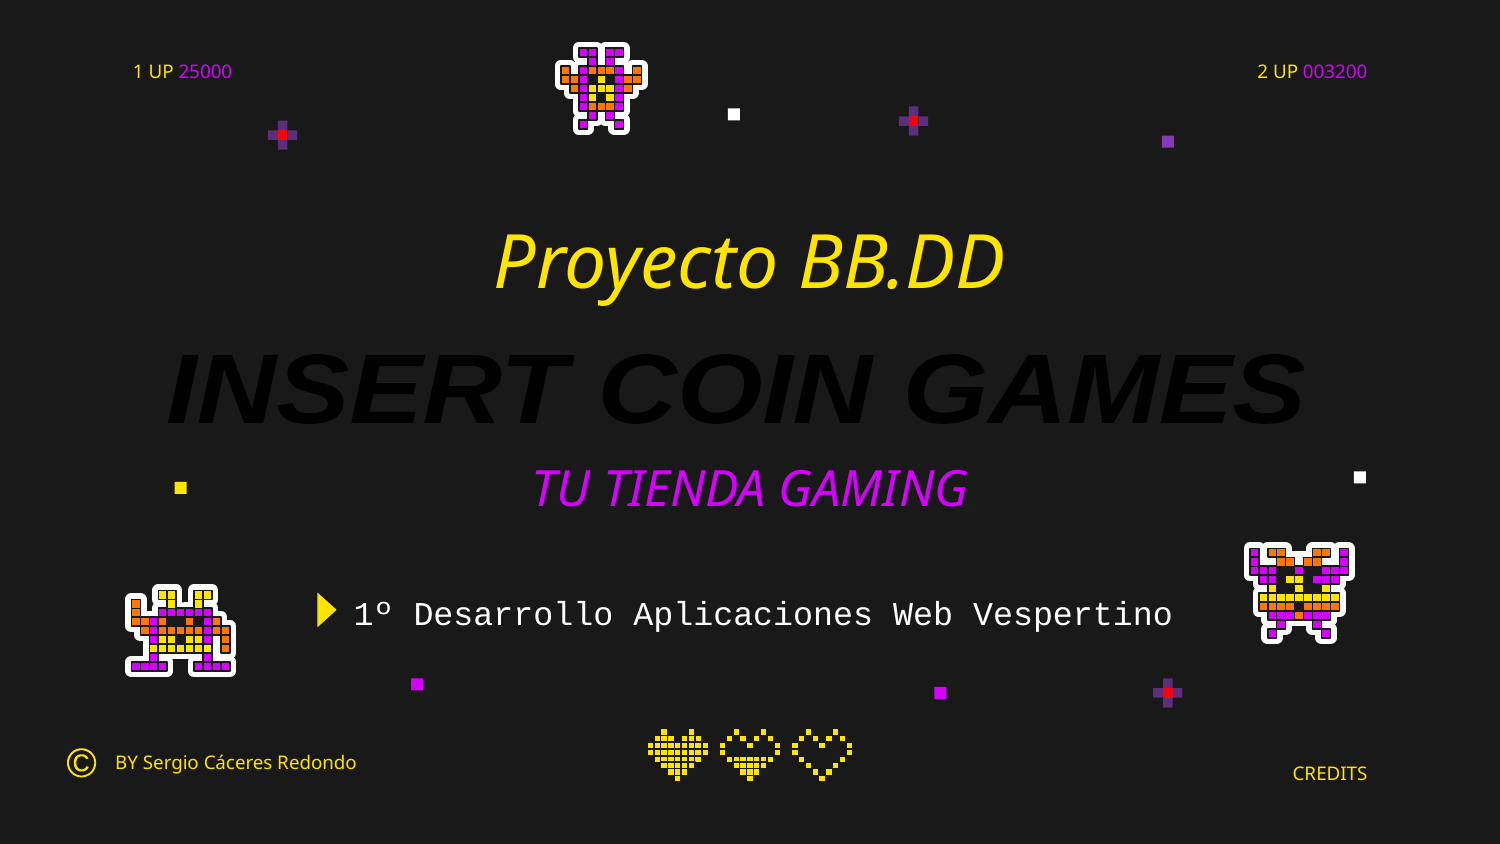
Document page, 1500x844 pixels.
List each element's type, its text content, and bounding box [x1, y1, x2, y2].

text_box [560, 47, 642, 130]
text_box [411, 678, 424, 691]
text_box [1249, 548, 1349, 639]
text_box [1353, 471, 1366, 484]
subtitle 1 UP 25000 [117, 53, 345, 89]
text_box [647, 728, 854, 782]
title Proyecto BB.DD [118, 219, 1382, 310]
text_box [1161, 135, 1174, 148]
text_box [174, 481, 187, 494]
subtitle 1º Desarrollo Aplicaciones Web Vespertino [331, 578, 1197, 647]
text_box BY Sergio Cáceres Redondo [100, 744, 616, 780]
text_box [1153, 678, 1183, 708]
text_box [317, 592, 337, 628]
text_box [727, 108, 740, 121]
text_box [267, 120, 298, 151]
text_box [934, 686, 947, 699]
subtitle CREDITS [1220, 755, 1383, 790]
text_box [131, 590, 231, 672]
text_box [898, 106, 929, 136]
subtitle 2 UP 003200 [1144, 53, 1383, 89]
title TU TIENDA GAMING [263, 445, 1237, 535]
